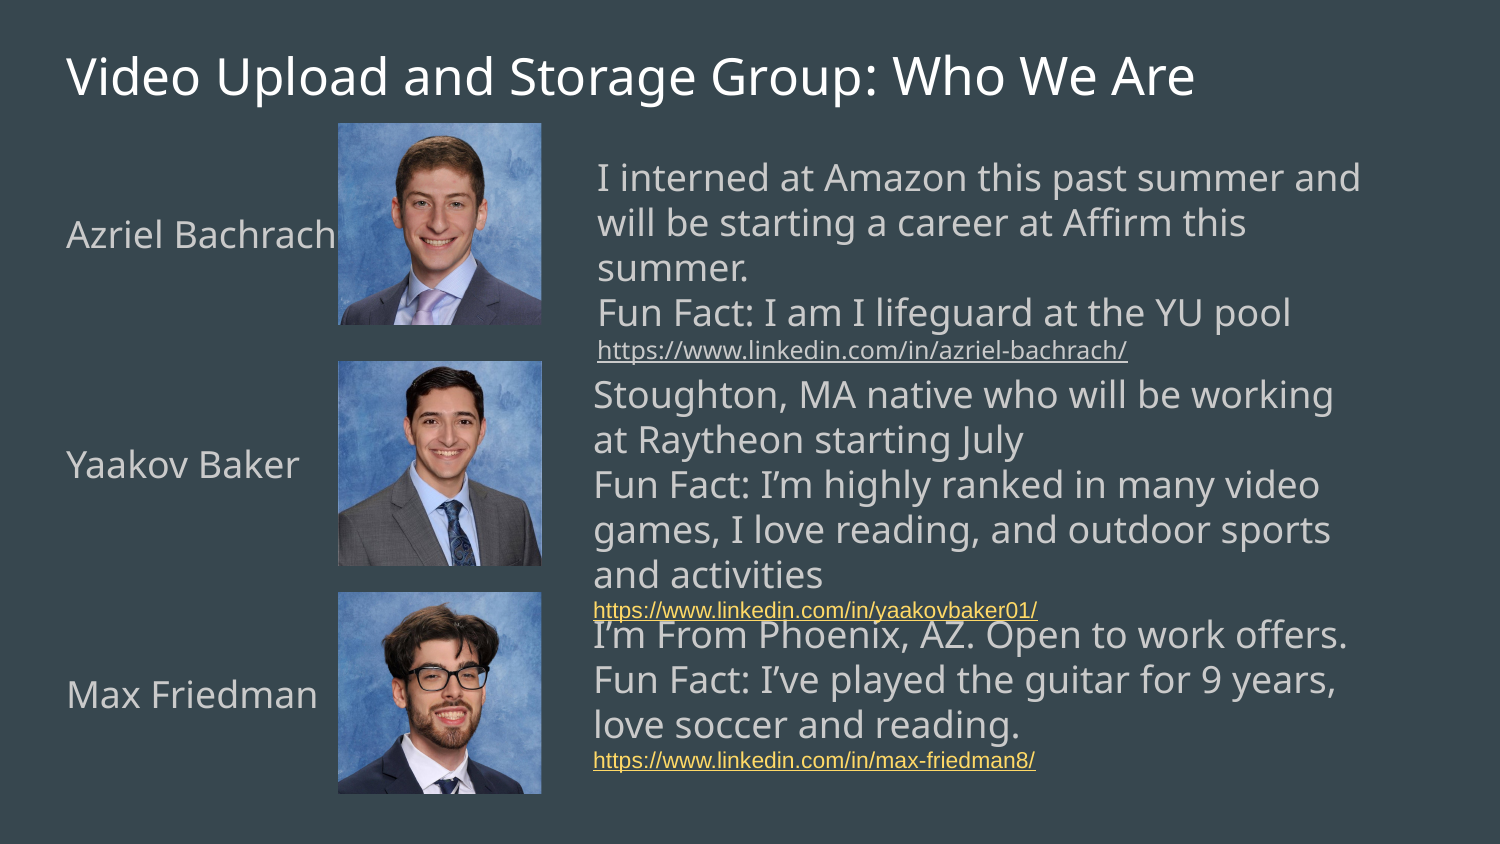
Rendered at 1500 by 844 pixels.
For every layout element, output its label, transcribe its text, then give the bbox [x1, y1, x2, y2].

picture [337, 120, 542, 325]
picture [337, 361, 542, 566]
text_box Stoughton, MA native who will be working at Raytheon starting July Fun Fact: I’m highly ranked in many video games, I love reading, and outdoor sports and activities https://www.linkedin.com/in/yaakovbaker01/ [578, 355, 1393, 639]
picture [337, 589, 542, 794]
text_box I interned at Amazon this past summer and will be starting a career at Affirm this summer. Fun Fact: I am I lifeguard at the YU pool https://www.linkedin.com/in/azriel-bachrach/ [582, 139, 1390, 355]
text_box I’m From Phoenix, AZ. Open to work offers. Fun Fact: I’ve played the guitar for 9 years, love soccer and reading. https://www.linkedin.com/in/max-friedman8/ [578, 595, 1404, 789]
list Azriel Bachrach Yaakov Baker Max Friedman [51, 189, 582, 750]
title Video Upload and Storage Group: Who We Are [51, 26, 1449, 121]
